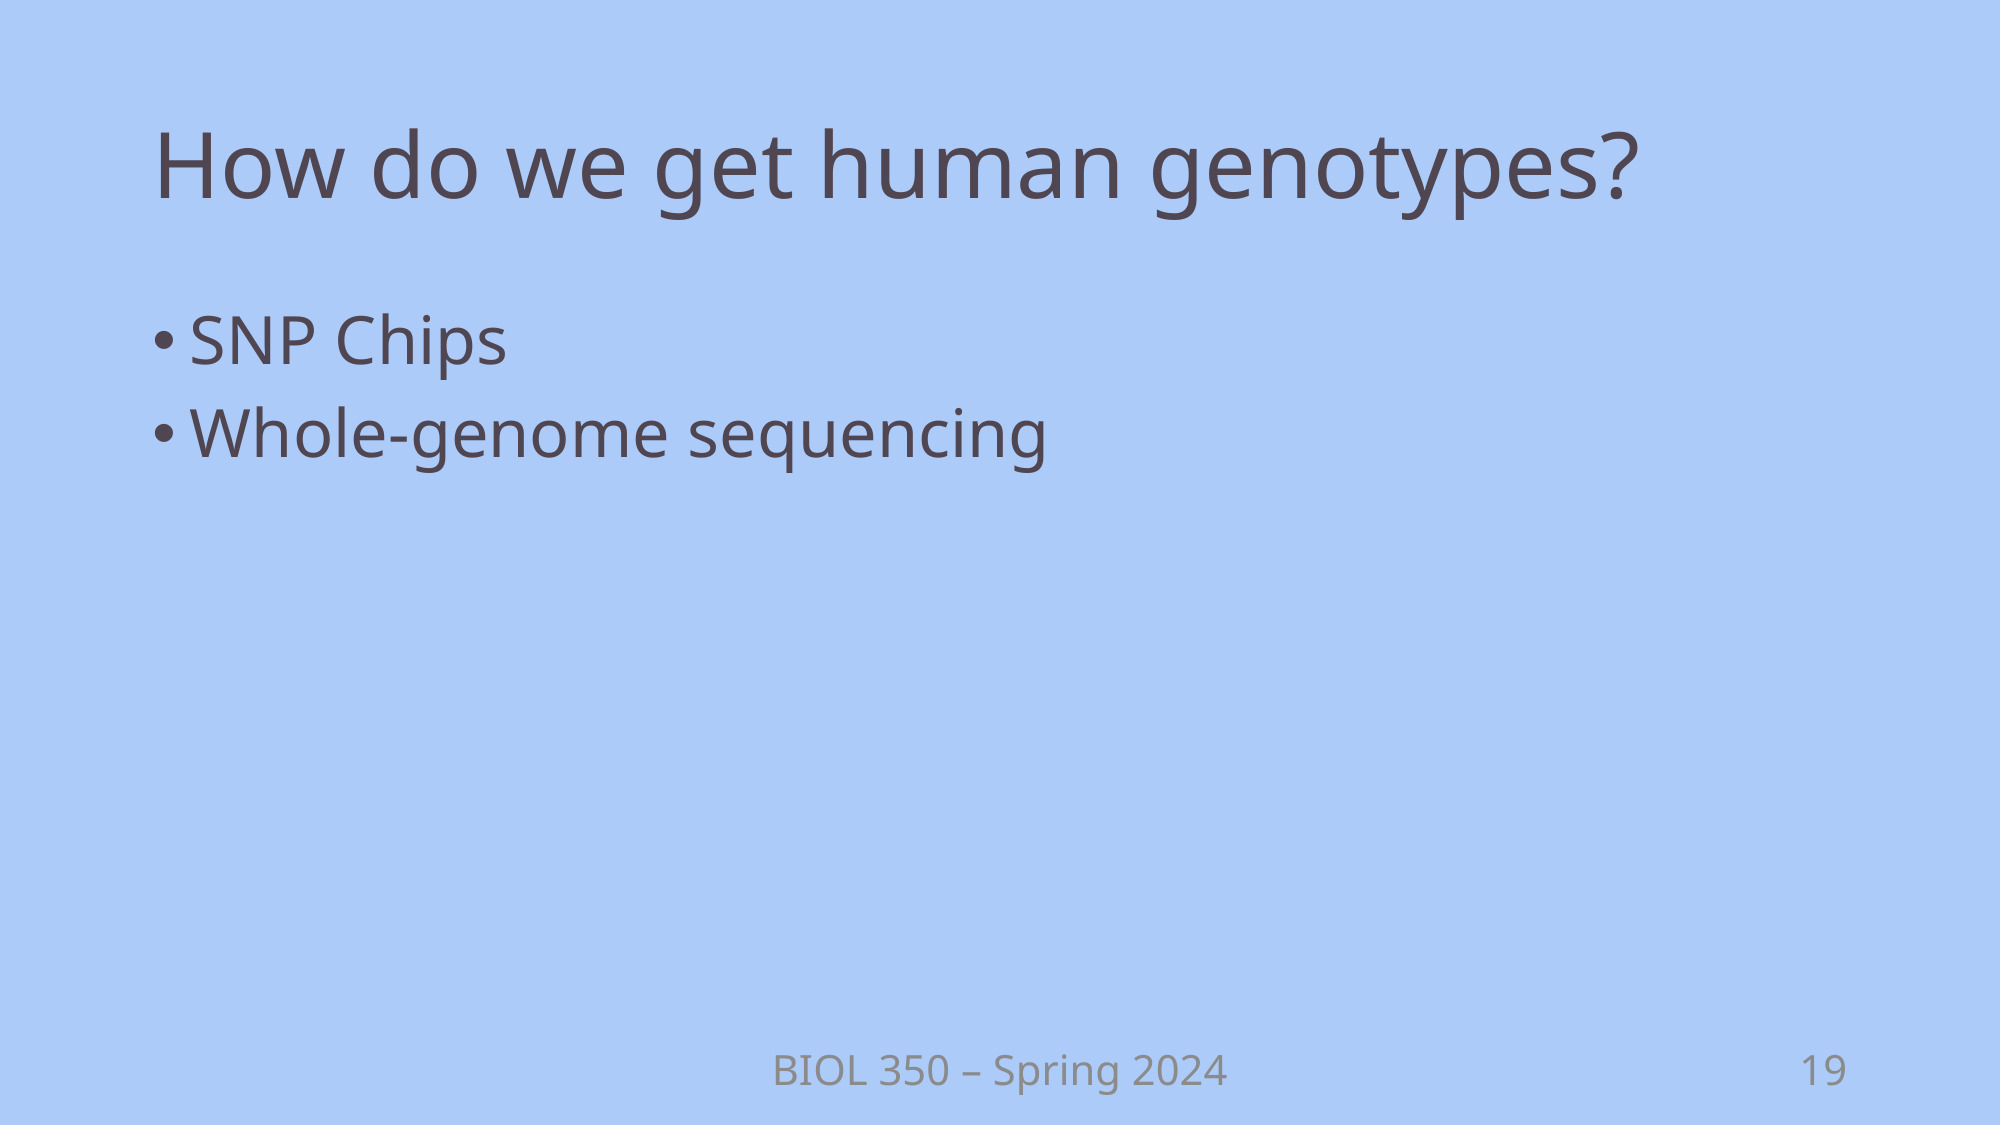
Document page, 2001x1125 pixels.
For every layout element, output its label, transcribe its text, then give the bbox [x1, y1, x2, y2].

title How do we get human genotypes? [137, 59, 1863, 278]
slide_number 19 [1412, 1042, 1863, 1103]
list SNP Chips Whole-genome sequencing [137, 299, 1863, 1014]
footer BIOL 350 – Spring 2024 [662, 1042, 1338, 1103]
